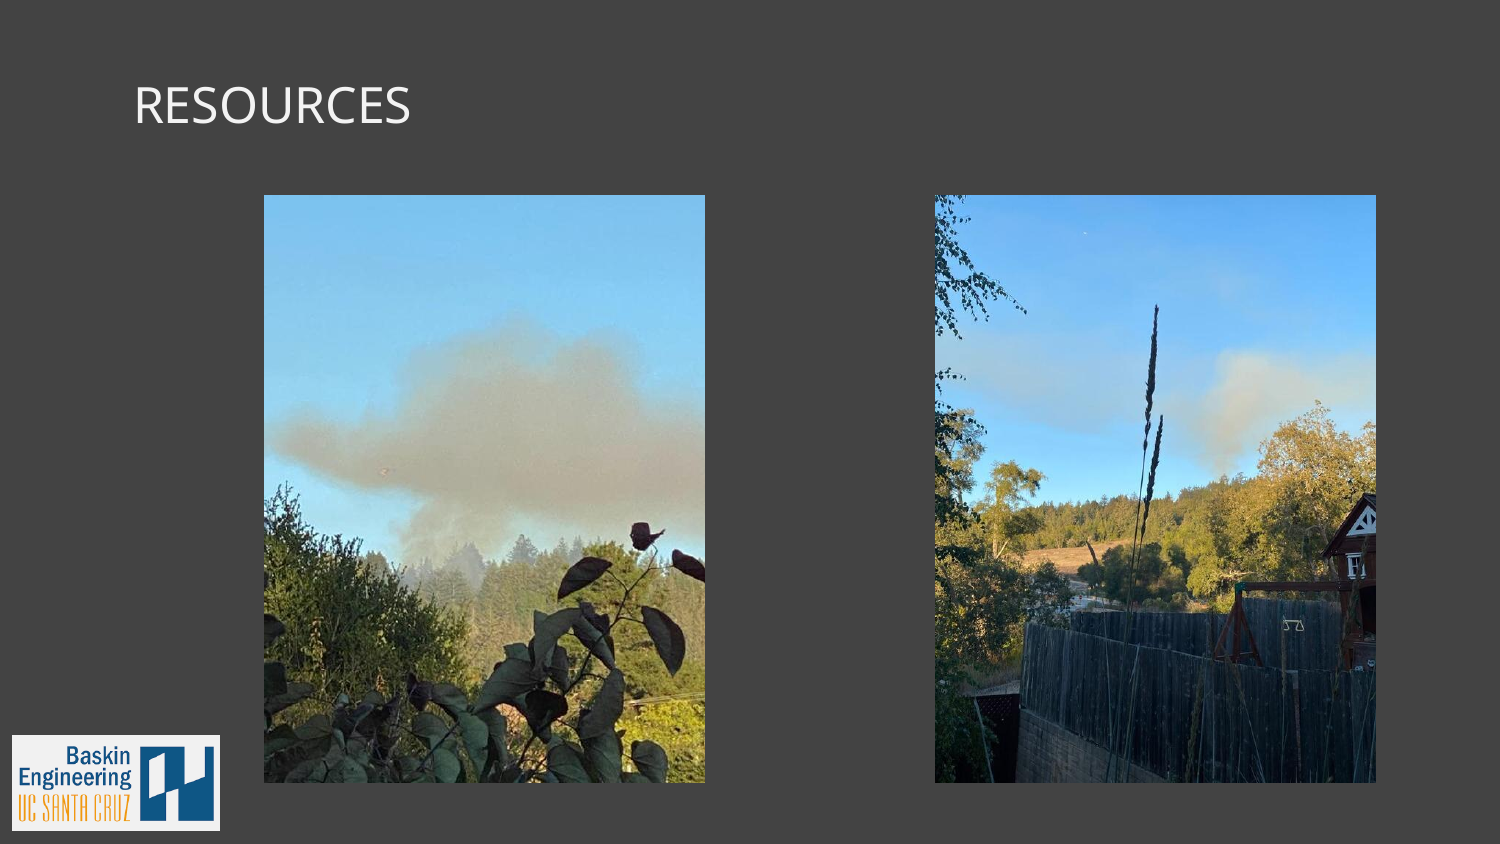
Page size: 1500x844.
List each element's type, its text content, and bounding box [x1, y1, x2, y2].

picture [934, 195, 1376, 783]
picture [12, 735, 220, 831]
picture [264, 195, 705, 783]
title RESOURCES [118, 58, 646, 196]
